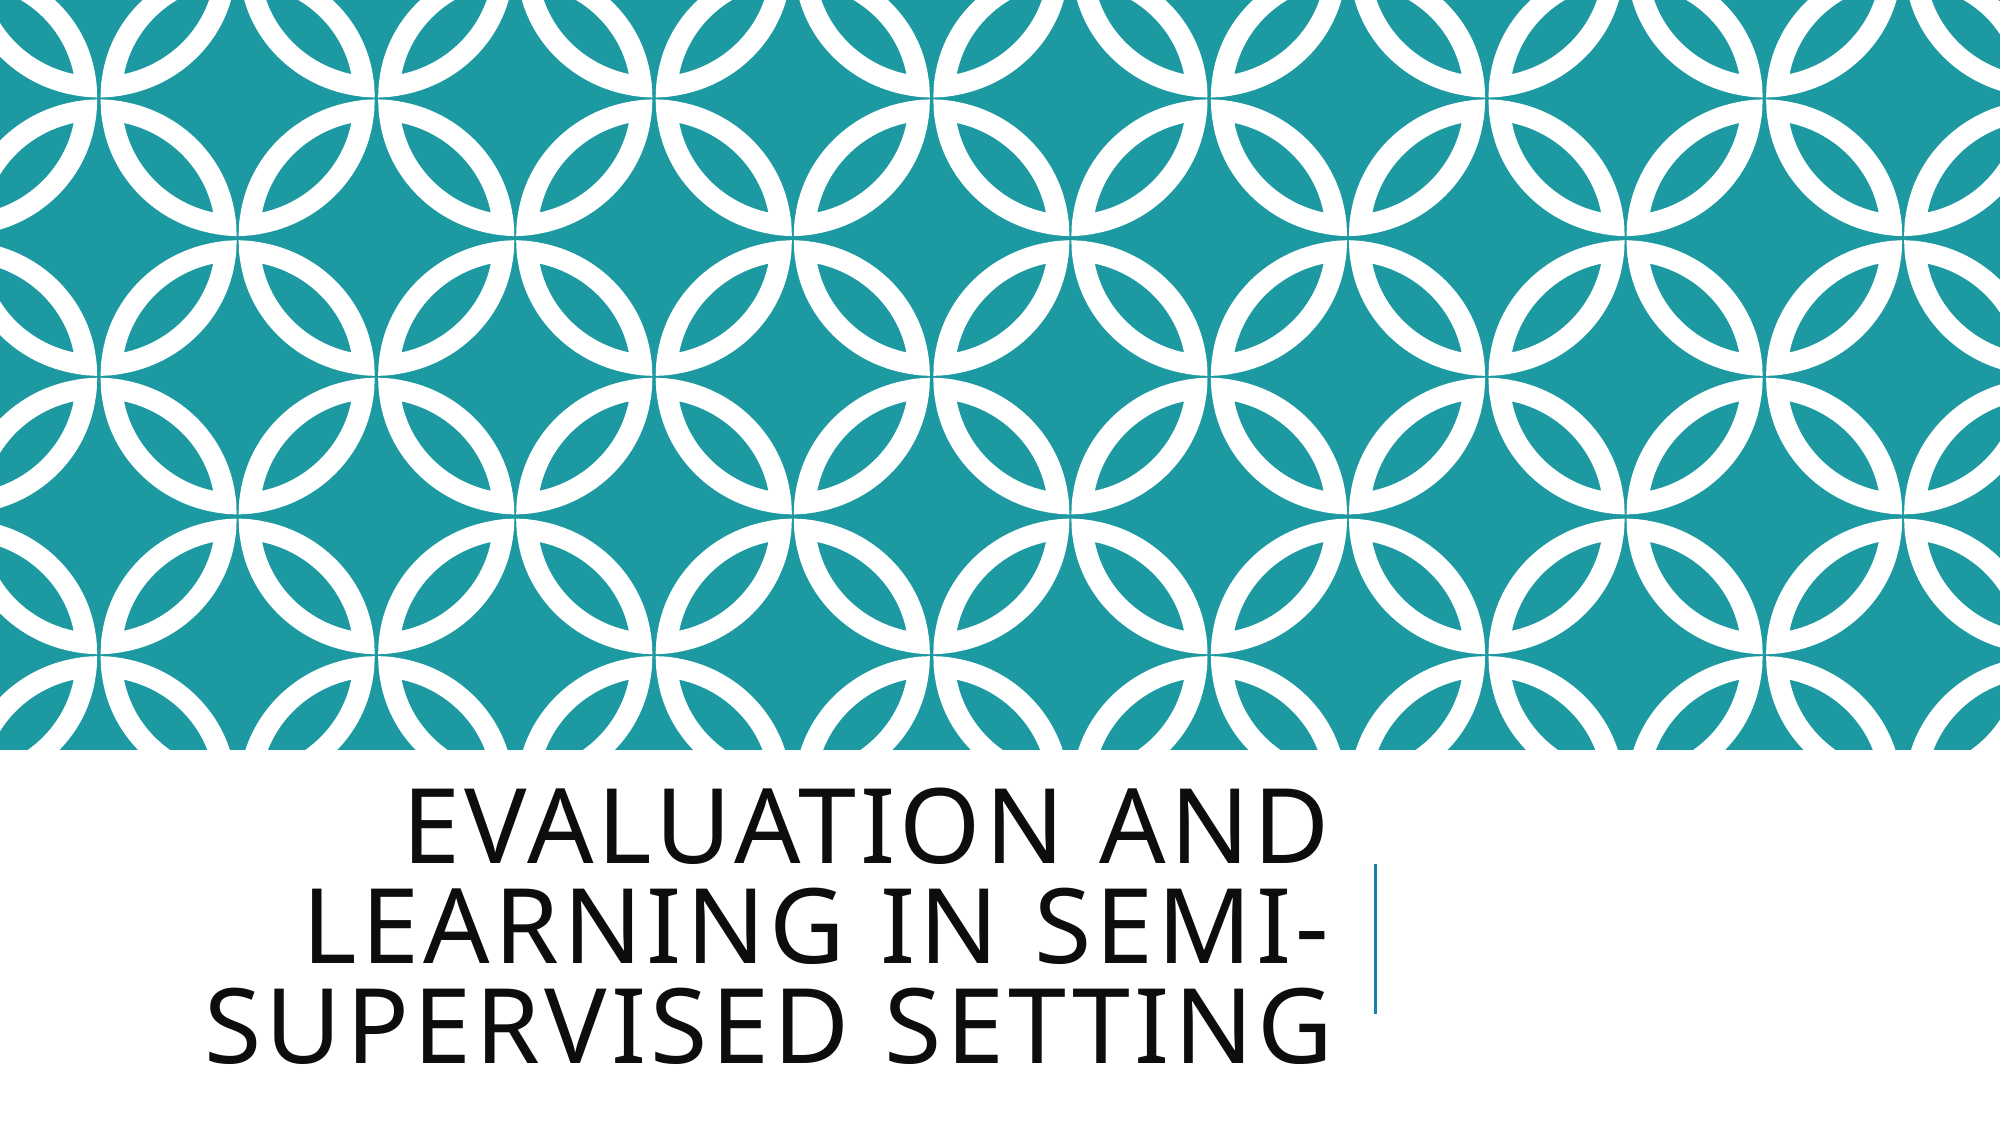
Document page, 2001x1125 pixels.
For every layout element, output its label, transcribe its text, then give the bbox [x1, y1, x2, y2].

title Evaluation and learning in semi-supervised setting [75, 813, 1350, 1054]
